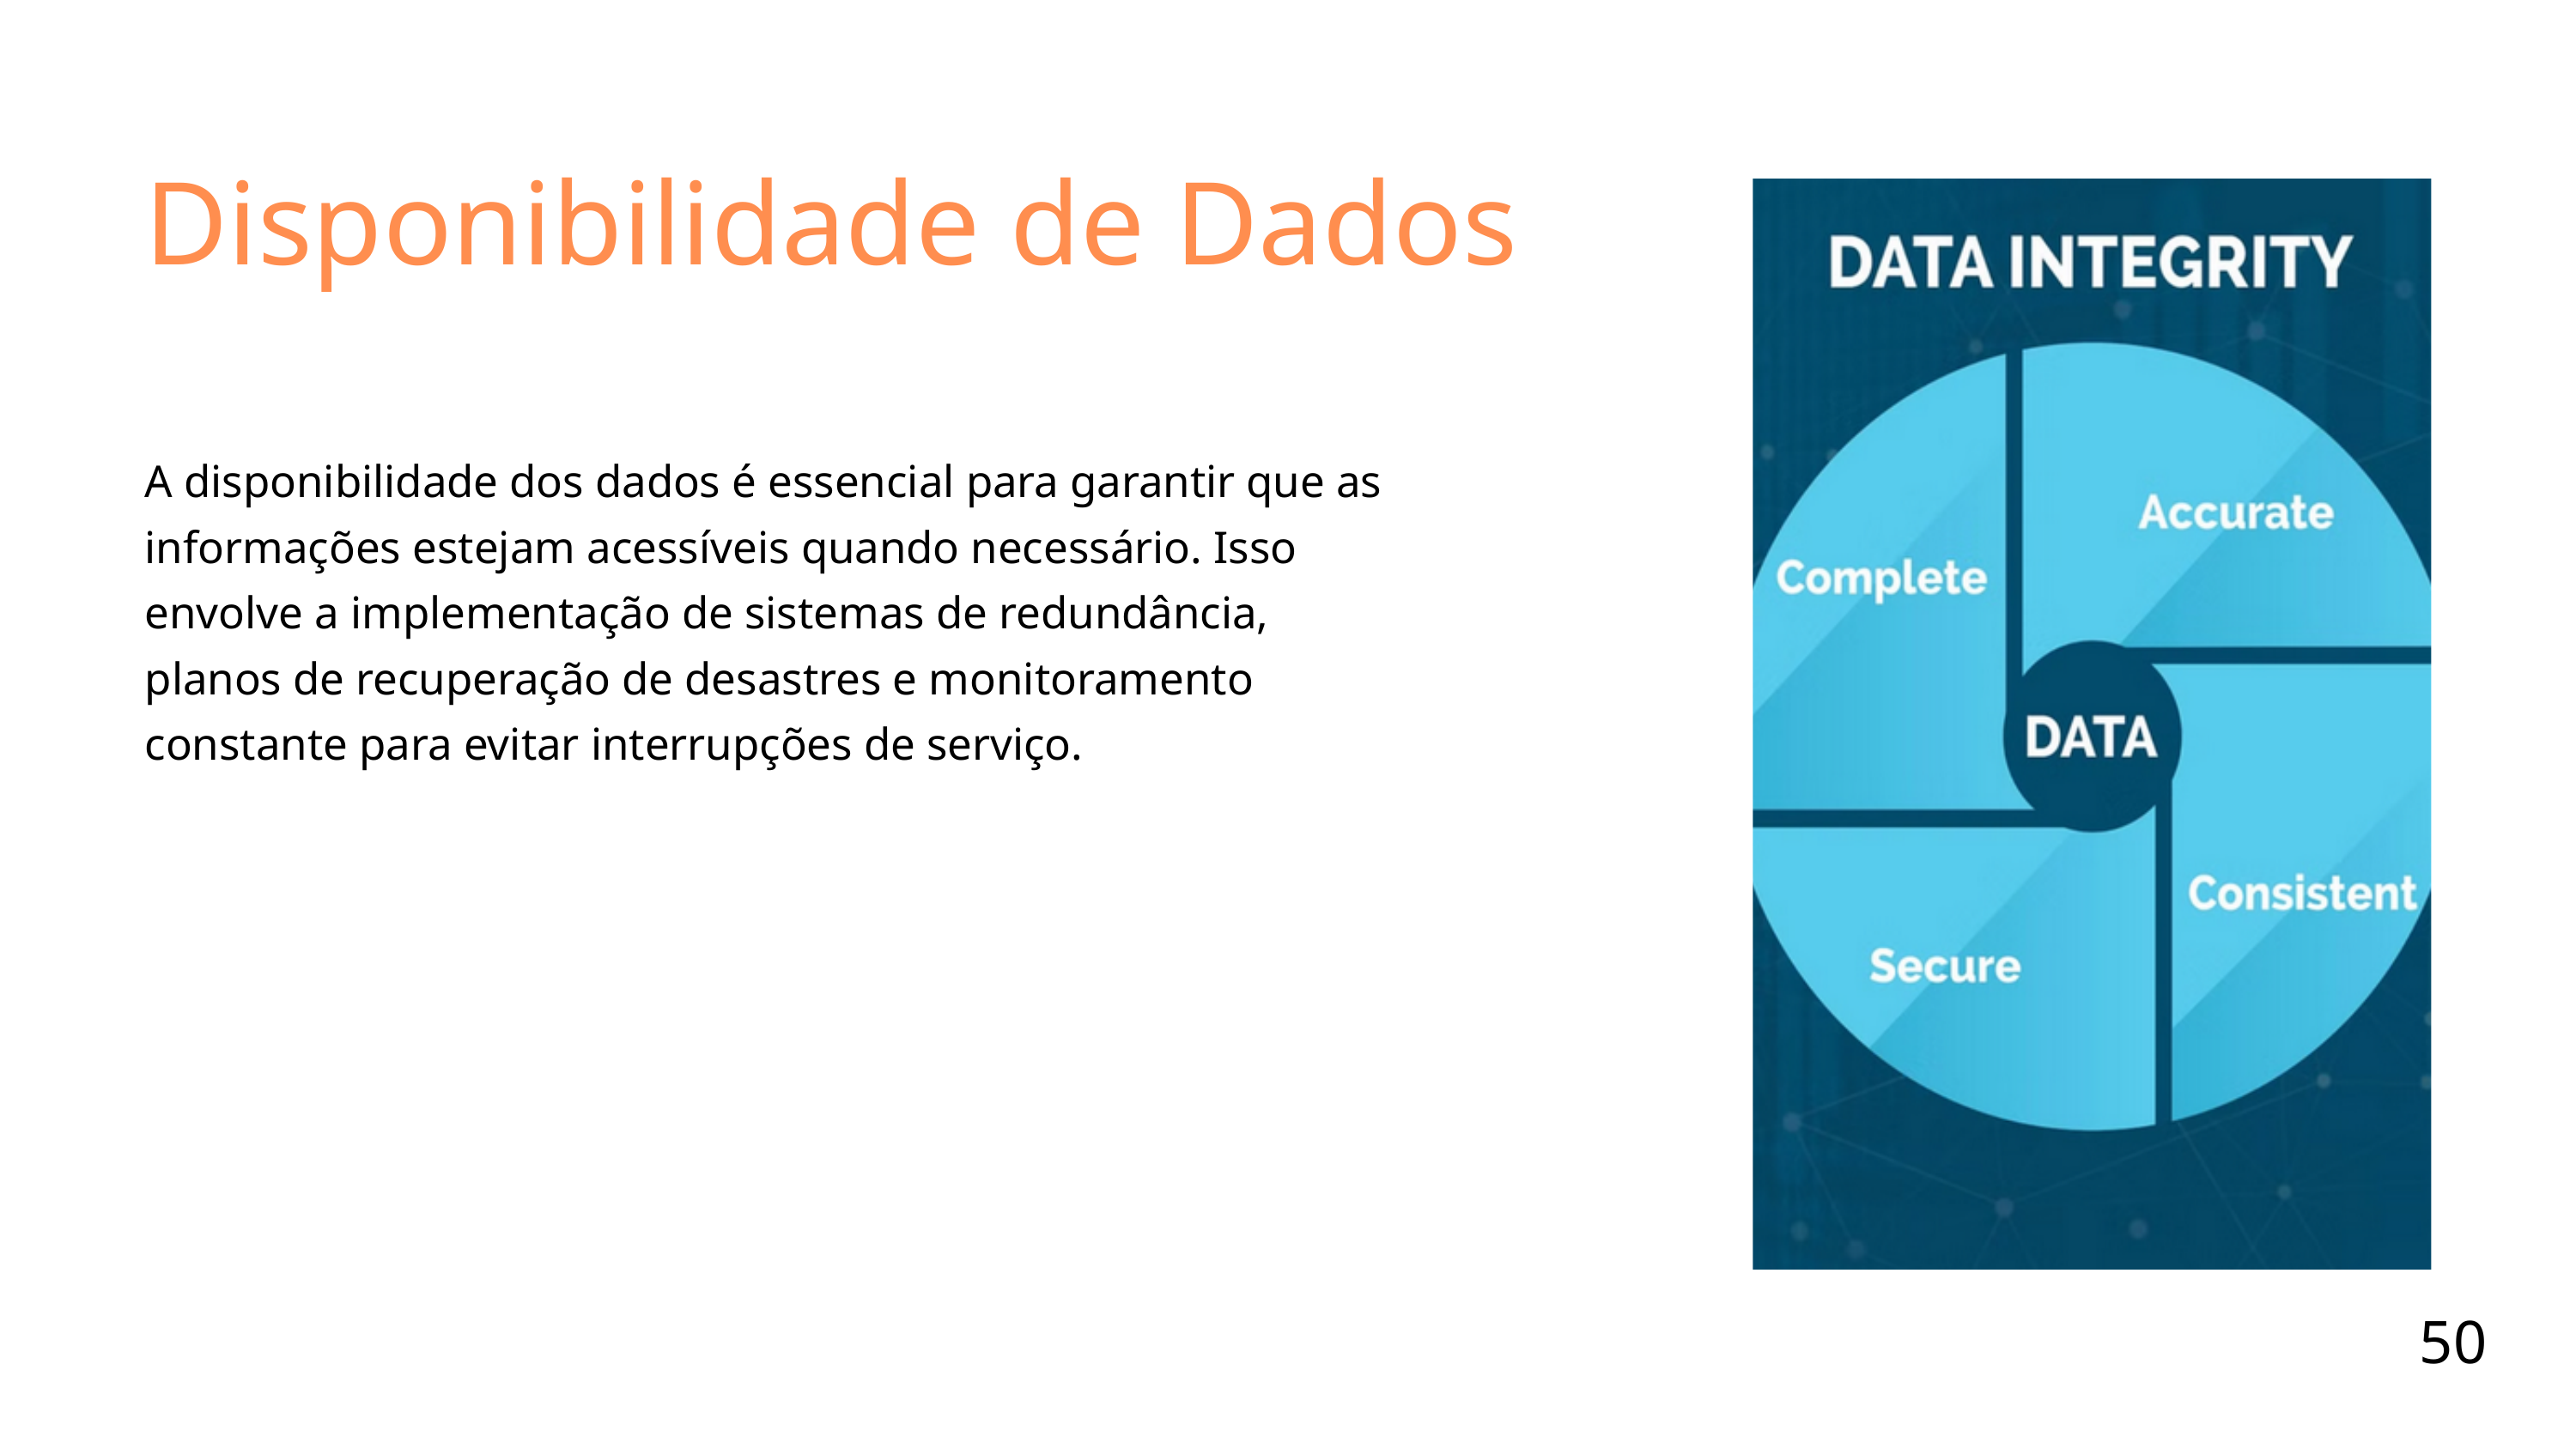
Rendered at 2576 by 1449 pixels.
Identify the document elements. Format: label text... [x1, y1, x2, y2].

text_box [1753, 179, 2432, 1270]
text_box 50 [2414, 1293, 2493, 1376]
text_box Disponibilidade de Dados [144, 127, 1662, 448]
text_box A disponibilidade dos dados é essencial para garantir que as informações estejam acessíveis quando necessário. Isso envolve a implementação de sistemas de redundância, planos de recuperação de desastres e monitoramento constante para evitar interrupções de serviço. [144, 440, 1411, 835]
